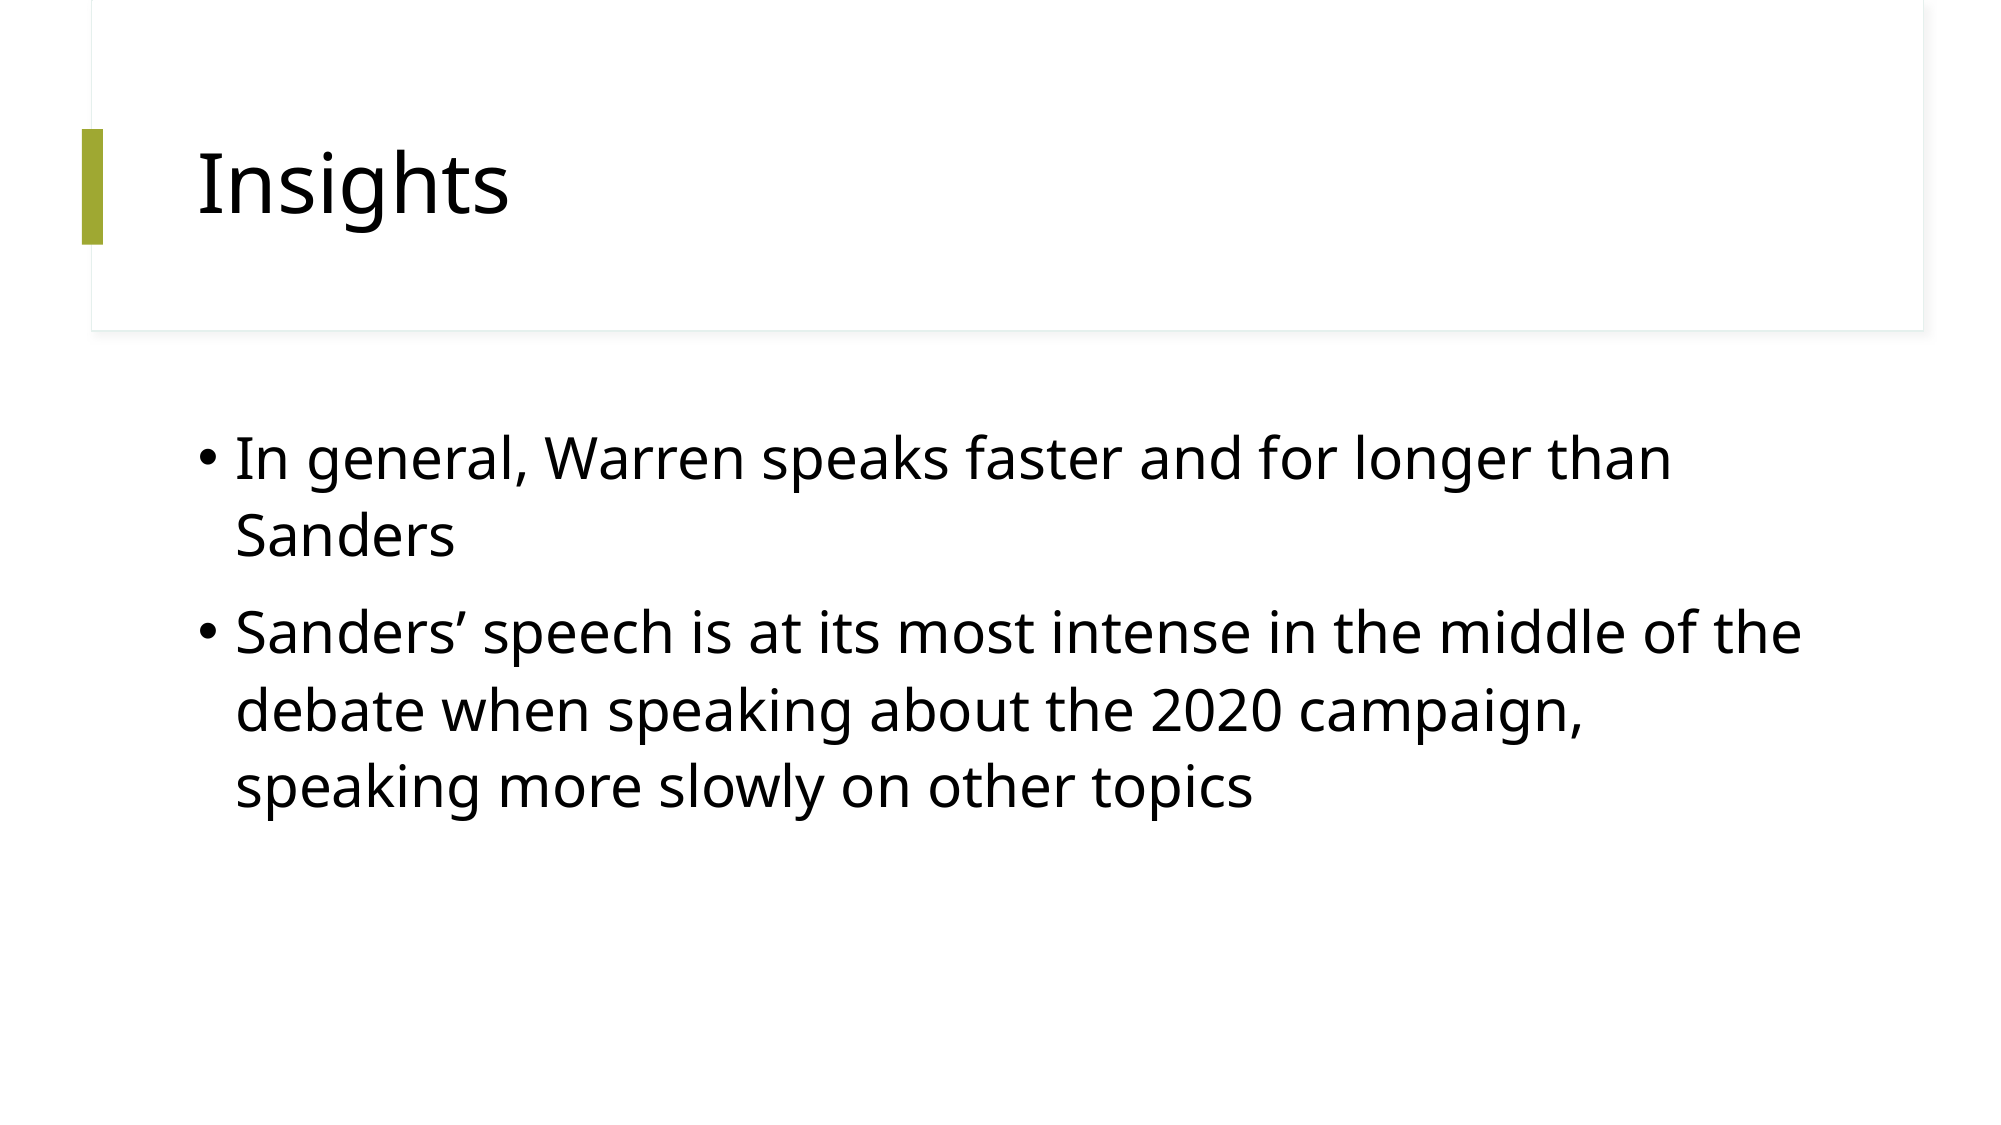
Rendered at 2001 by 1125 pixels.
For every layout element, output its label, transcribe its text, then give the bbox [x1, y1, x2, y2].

list In general, Warren speaks faster and for longer than Sanders Sanders’ speech is at its most intense in the middle of the debate when speaking about the 2020 campaign, speaking more slowly on other topics [183, 406, 1851, 1013]
title Insights [183, 90, 1851, 284]
